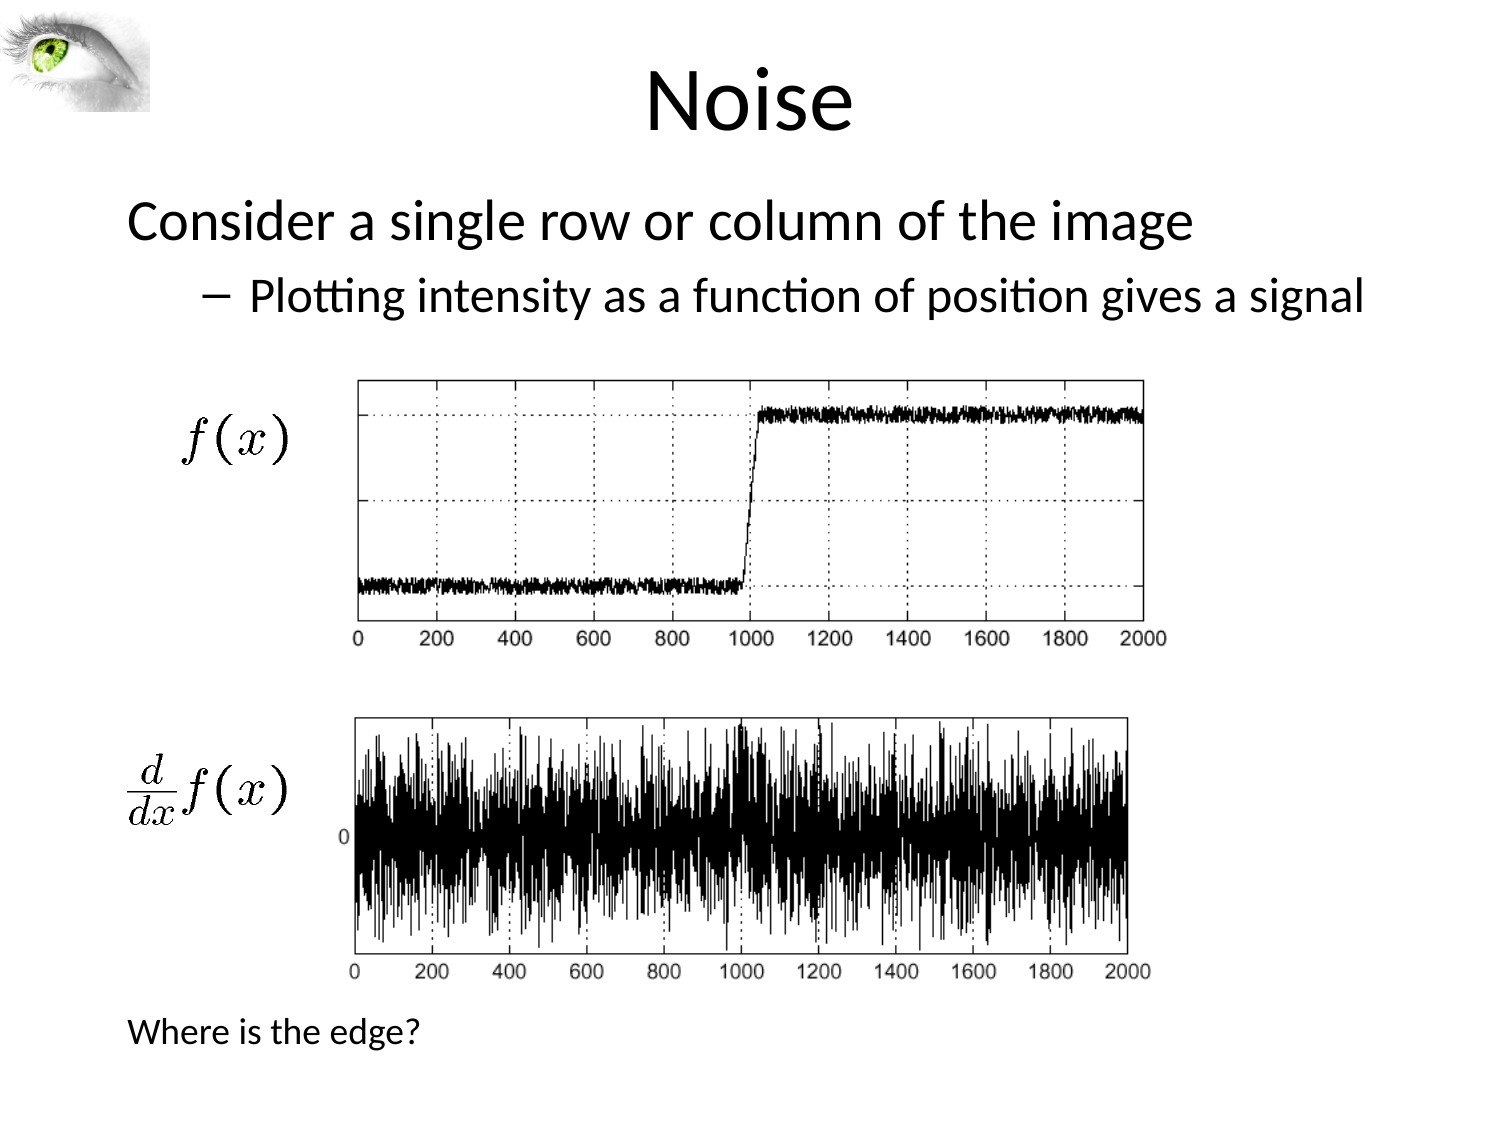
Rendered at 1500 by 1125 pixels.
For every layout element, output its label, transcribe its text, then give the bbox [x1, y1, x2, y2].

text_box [335, 703, 1163, 988]
picture [0, 0, 75, 112]
picture [124, 751, 288, 826]
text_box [351, 355, 1176, 667]
picture [180, 413, 288, 466]
title Noise [75, 0, 1425, 188]
text_box Where is the edge? [112, 999, 1388, 1113]
list Consider a single row or column of the image Plotting intensity as a function of position gives a signal [112, 174, 1388, 325]
